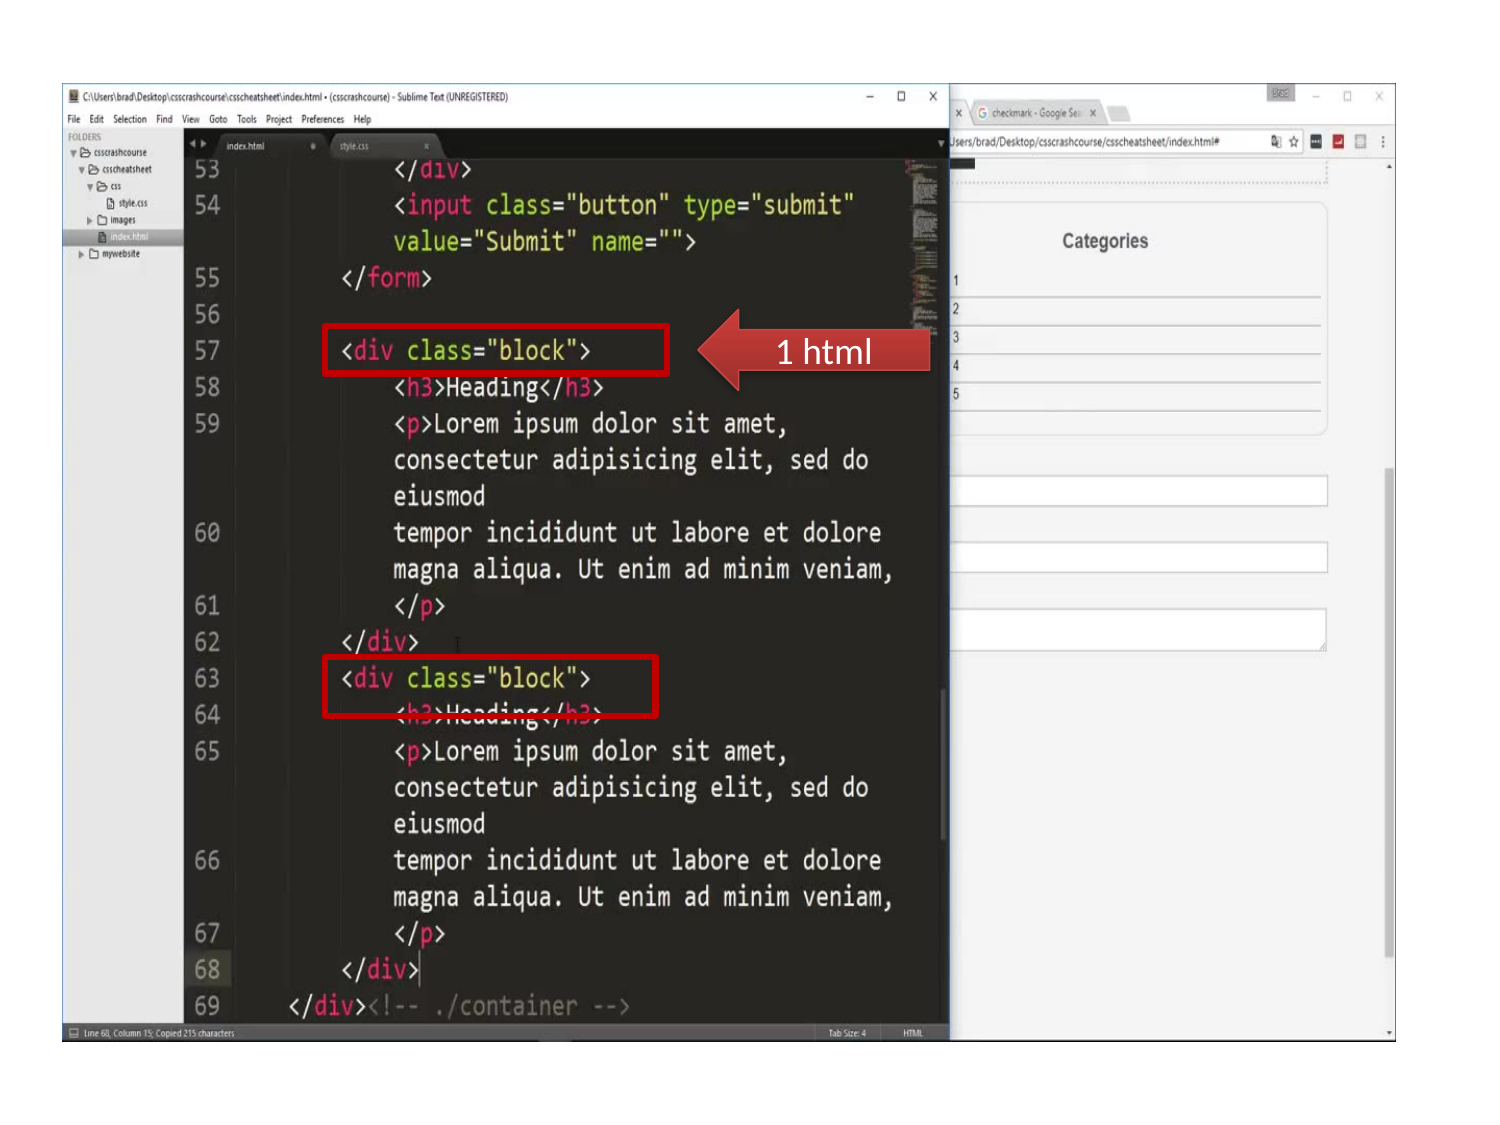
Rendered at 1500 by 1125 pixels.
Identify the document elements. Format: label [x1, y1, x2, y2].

picture [62, 83, 1396, 1042]
